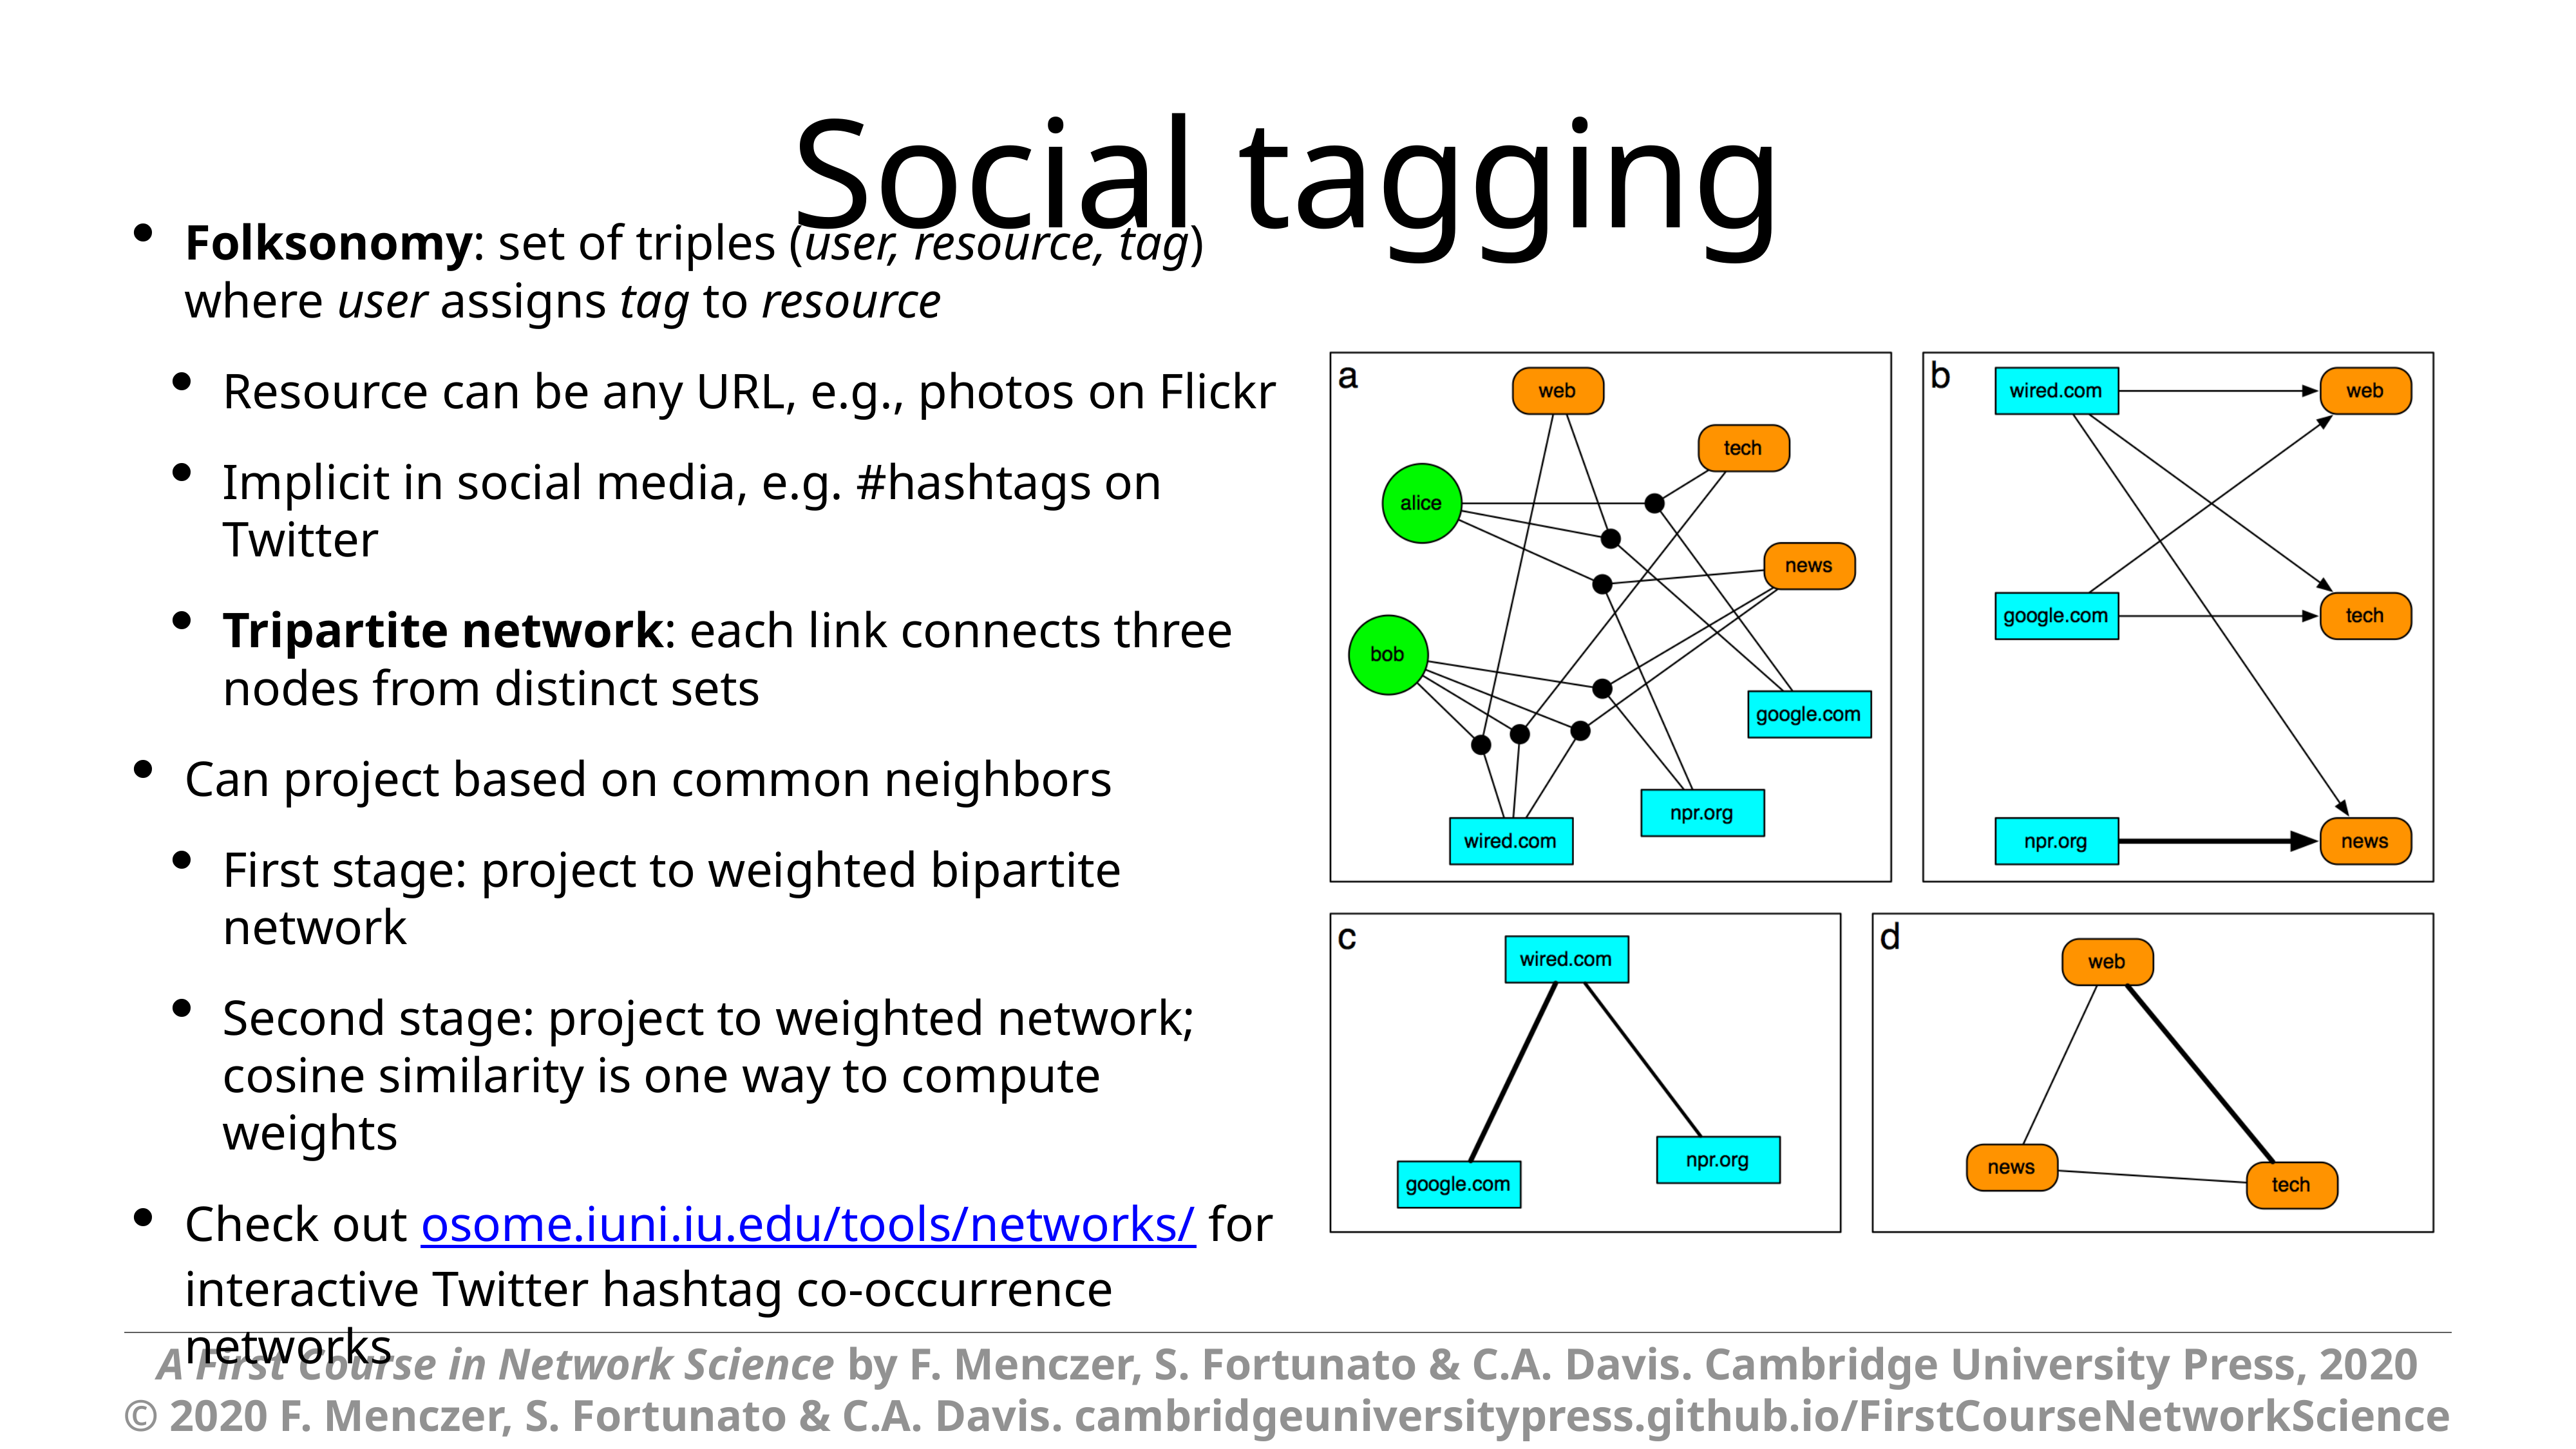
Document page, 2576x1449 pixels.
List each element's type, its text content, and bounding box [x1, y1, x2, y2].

picture [1311, 340, 2452, 1248]
list Folksonomy: set of triples (user, resource, tag) where user assigns tag to resource Resource can be any URL, e.g., photos on Flickr Implicit in social media, e.g. #hashtags on Twitter Tripartite network: each link connects three nodes from distinct sets Can project based on common neighbors First stage: project to weighted bipartite network Second stage: project to weighted network; cosine similarity is one way to compute weights Check out osome.iuni.iu.edu/tools/networks/ for interactive Twitter hashtag co-occurrence networks [124, 310, 1293, 1274]
title Social tagging [211, 35, 2364, 300]
